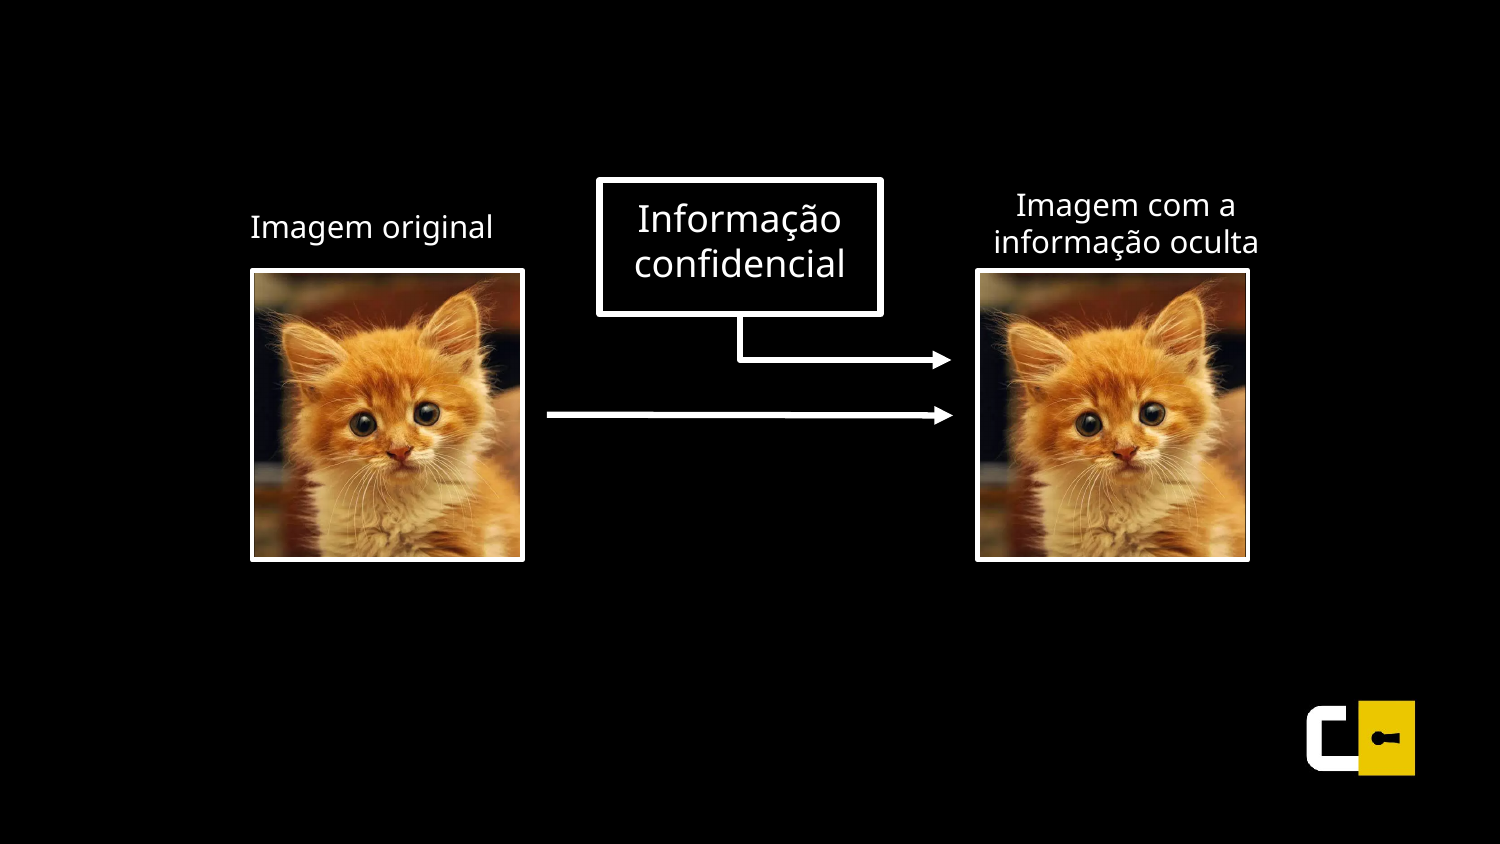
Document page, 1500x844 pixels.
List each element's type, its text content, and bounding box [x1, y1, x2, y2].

text_box Informação confidencial [599, 180, 881, 315]
picture [254, 272, 521, 558]
picture [979, 272, 1246, 558]
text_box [822, 231, 869, 444]
text_box Imagem original [235, 191, 540, 326]
picture [1300, 680, 1419, 780]
text_box Imagem com a informação oculta [940, 170, 1313, 305]
